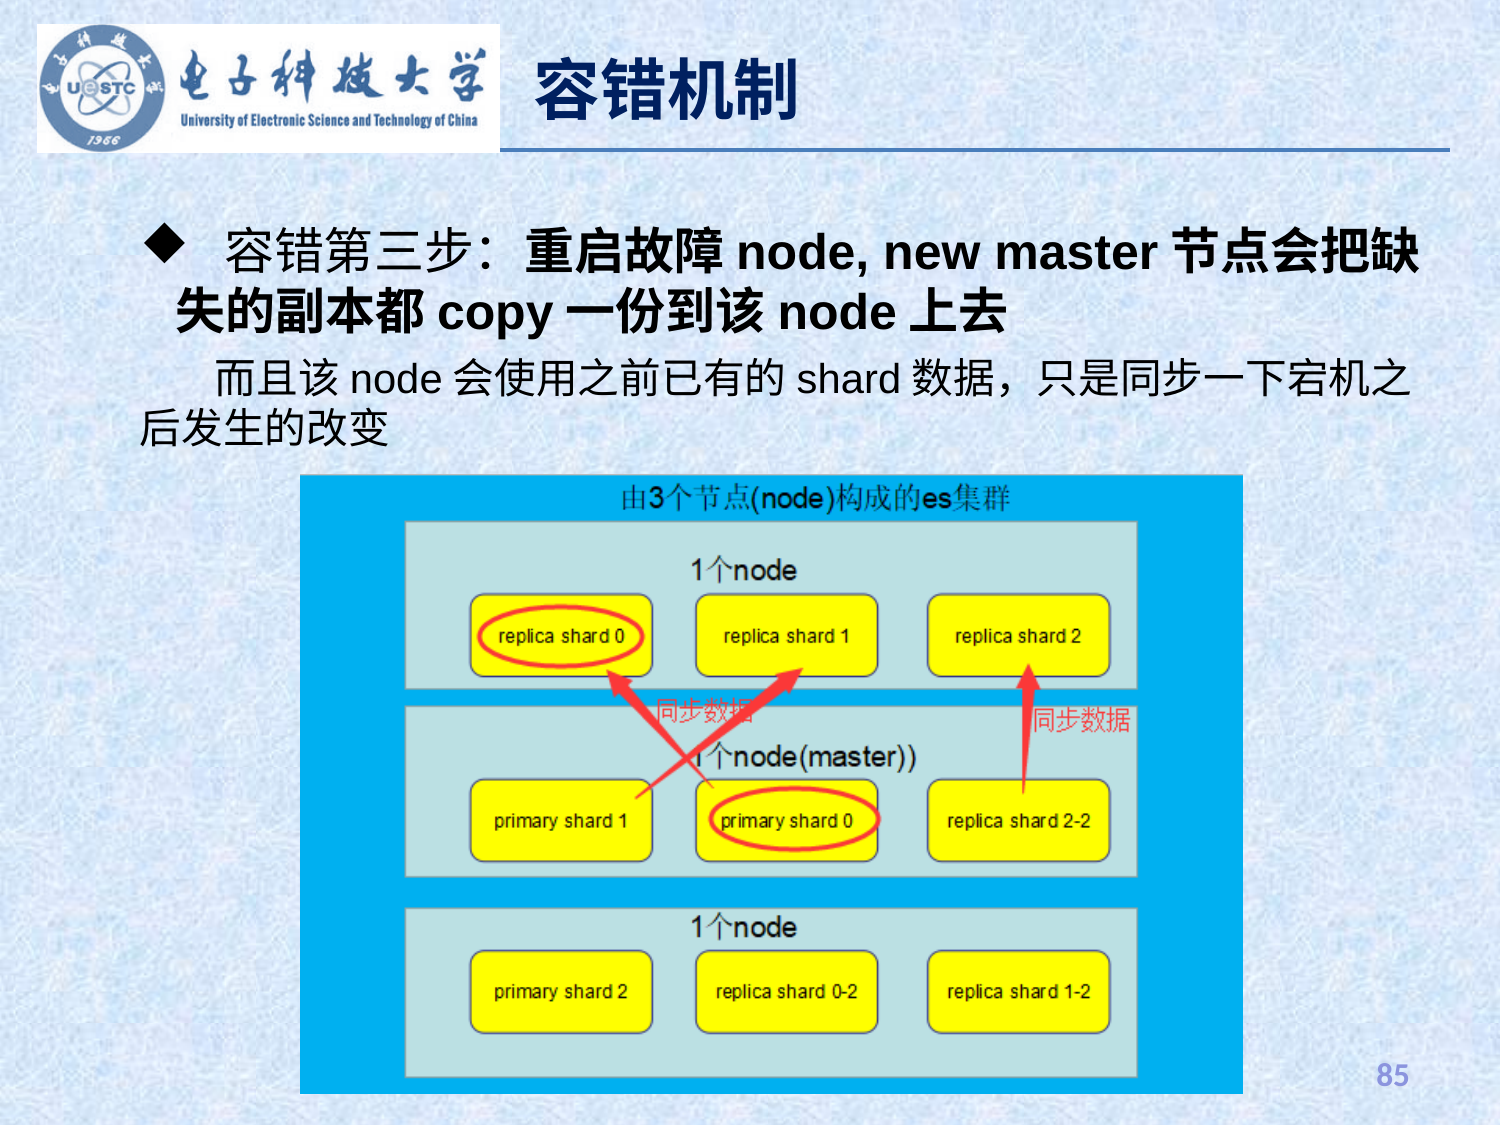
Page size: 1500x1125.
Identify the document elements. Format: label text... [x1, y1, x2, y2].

text_box 容错第三步：重启故障node, new master节点会把缺失的副本都copy一份到该node上去 而且该node会使用之前已有的shard数据，只是同步一下宕机之后发生的改变 [125, 212, 1438, 460]
text_box 容错机制 [518, 40, 1432, 136]
picture [0, 0, 1500, 1125]
slide_number 85 [1236, 1042, 1425, 1103]
